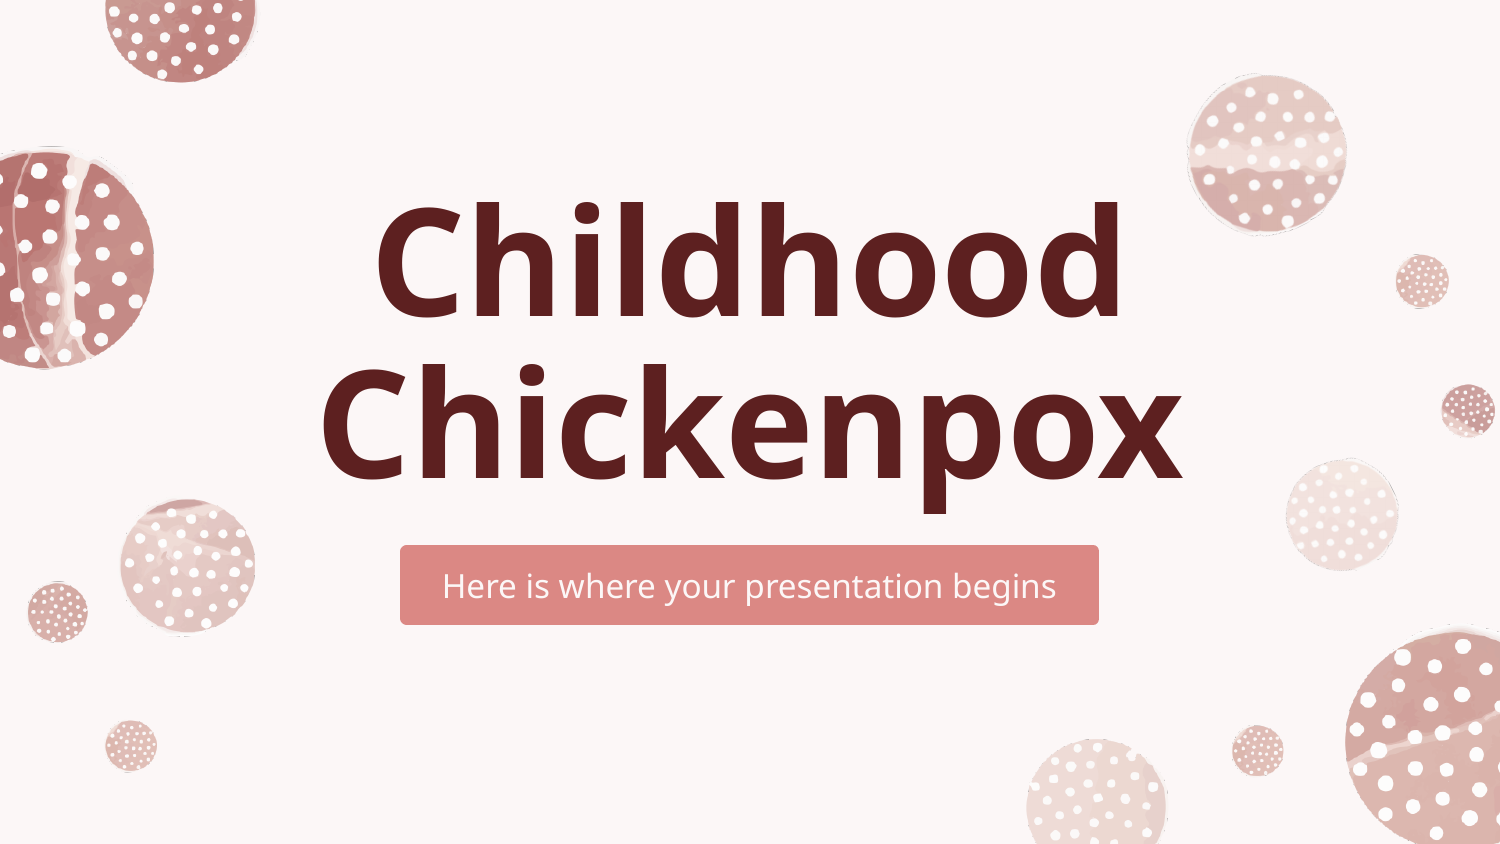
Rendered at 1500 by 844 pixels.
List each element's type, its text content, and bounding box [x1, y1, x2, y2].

title Childhood Chickenpox [279, 162, 1187, 527]
subtitle Here is where your presentation begins [400, 545, 1099, 625]
picture [0, 0, 1500, 844]
